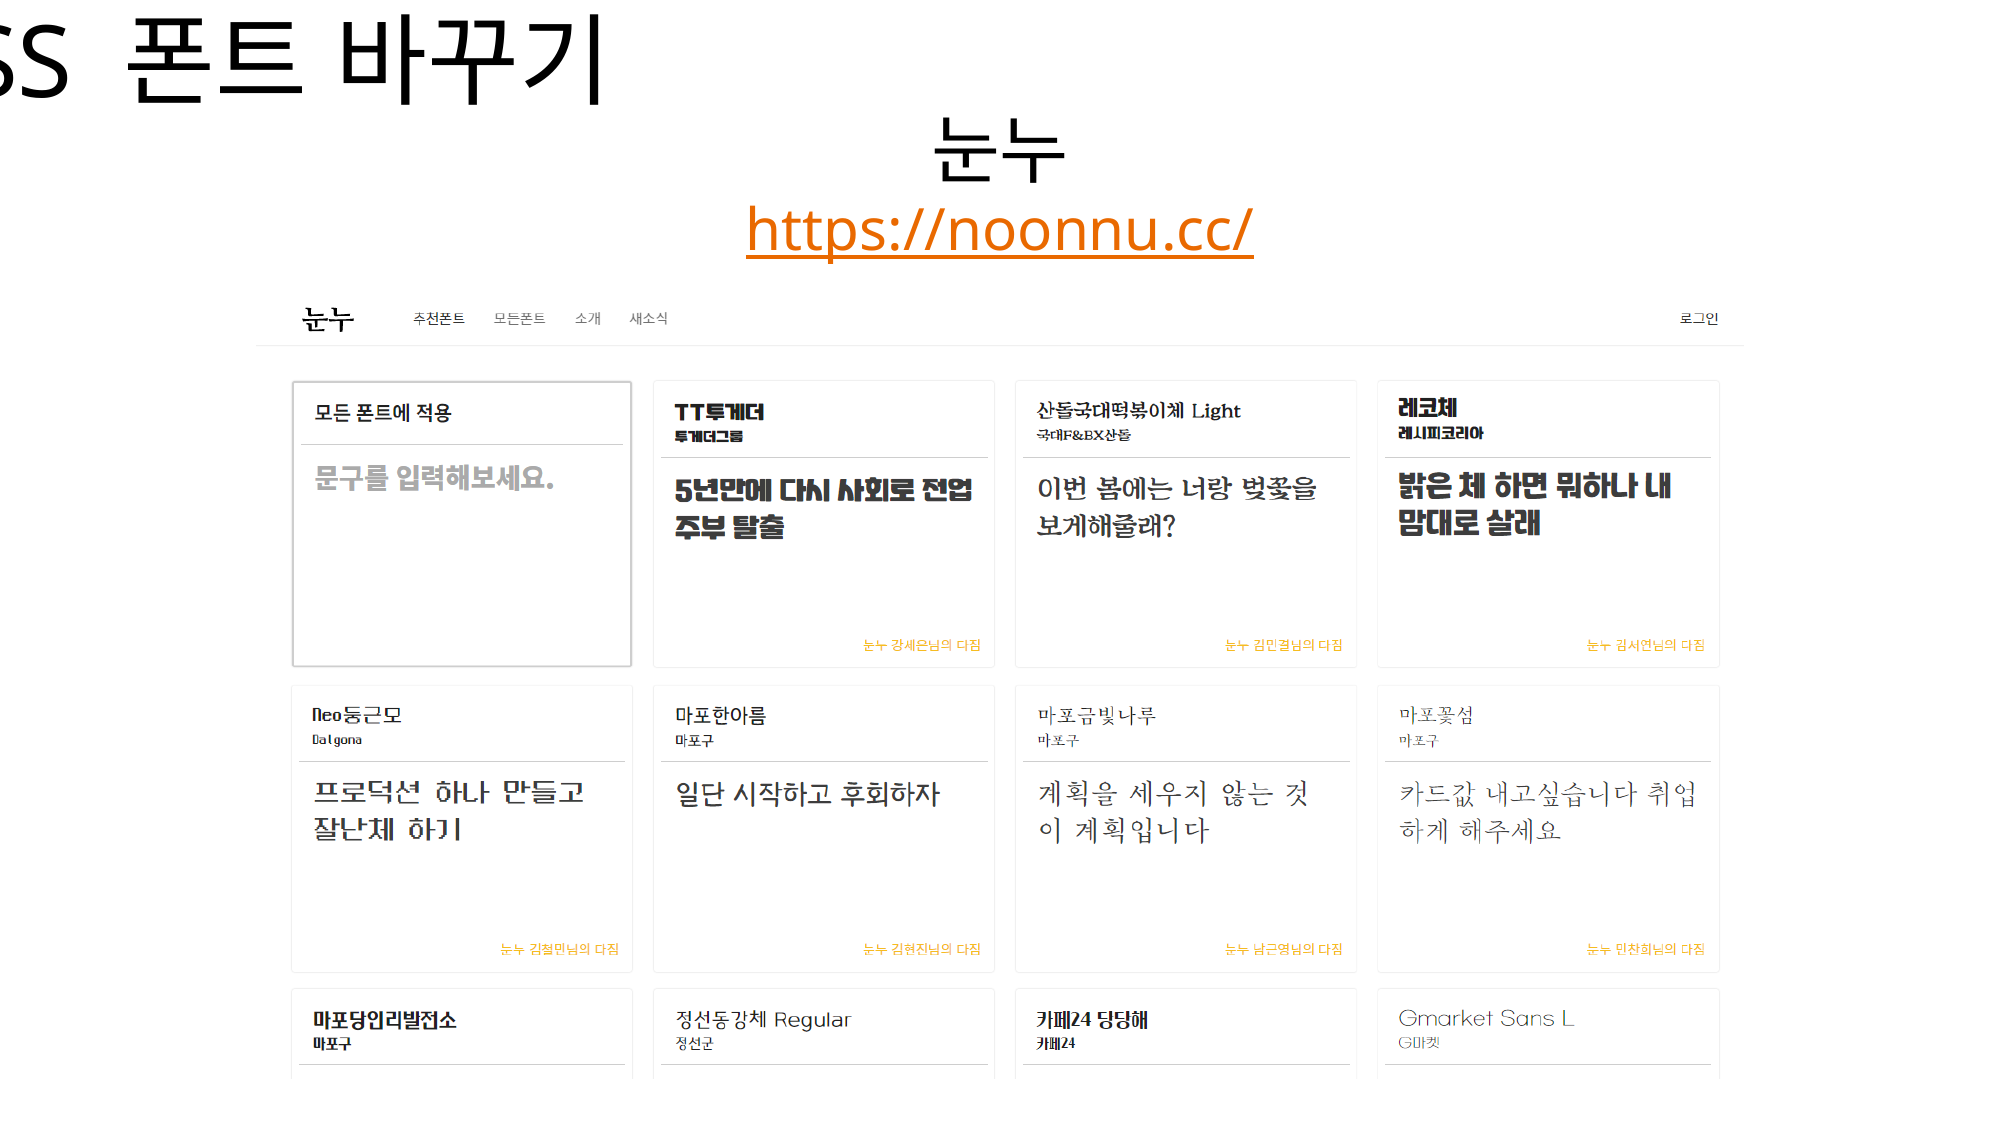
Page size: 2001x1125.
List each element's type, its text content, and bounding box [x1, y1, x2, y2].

picture [256, 293, 1744, 1080]
text_box 눈누 https://noonnu.cc/ [500, 94, 1500, 279]
text_box CSS 폰트 바꾸기 [0, 0, 626, 125]
